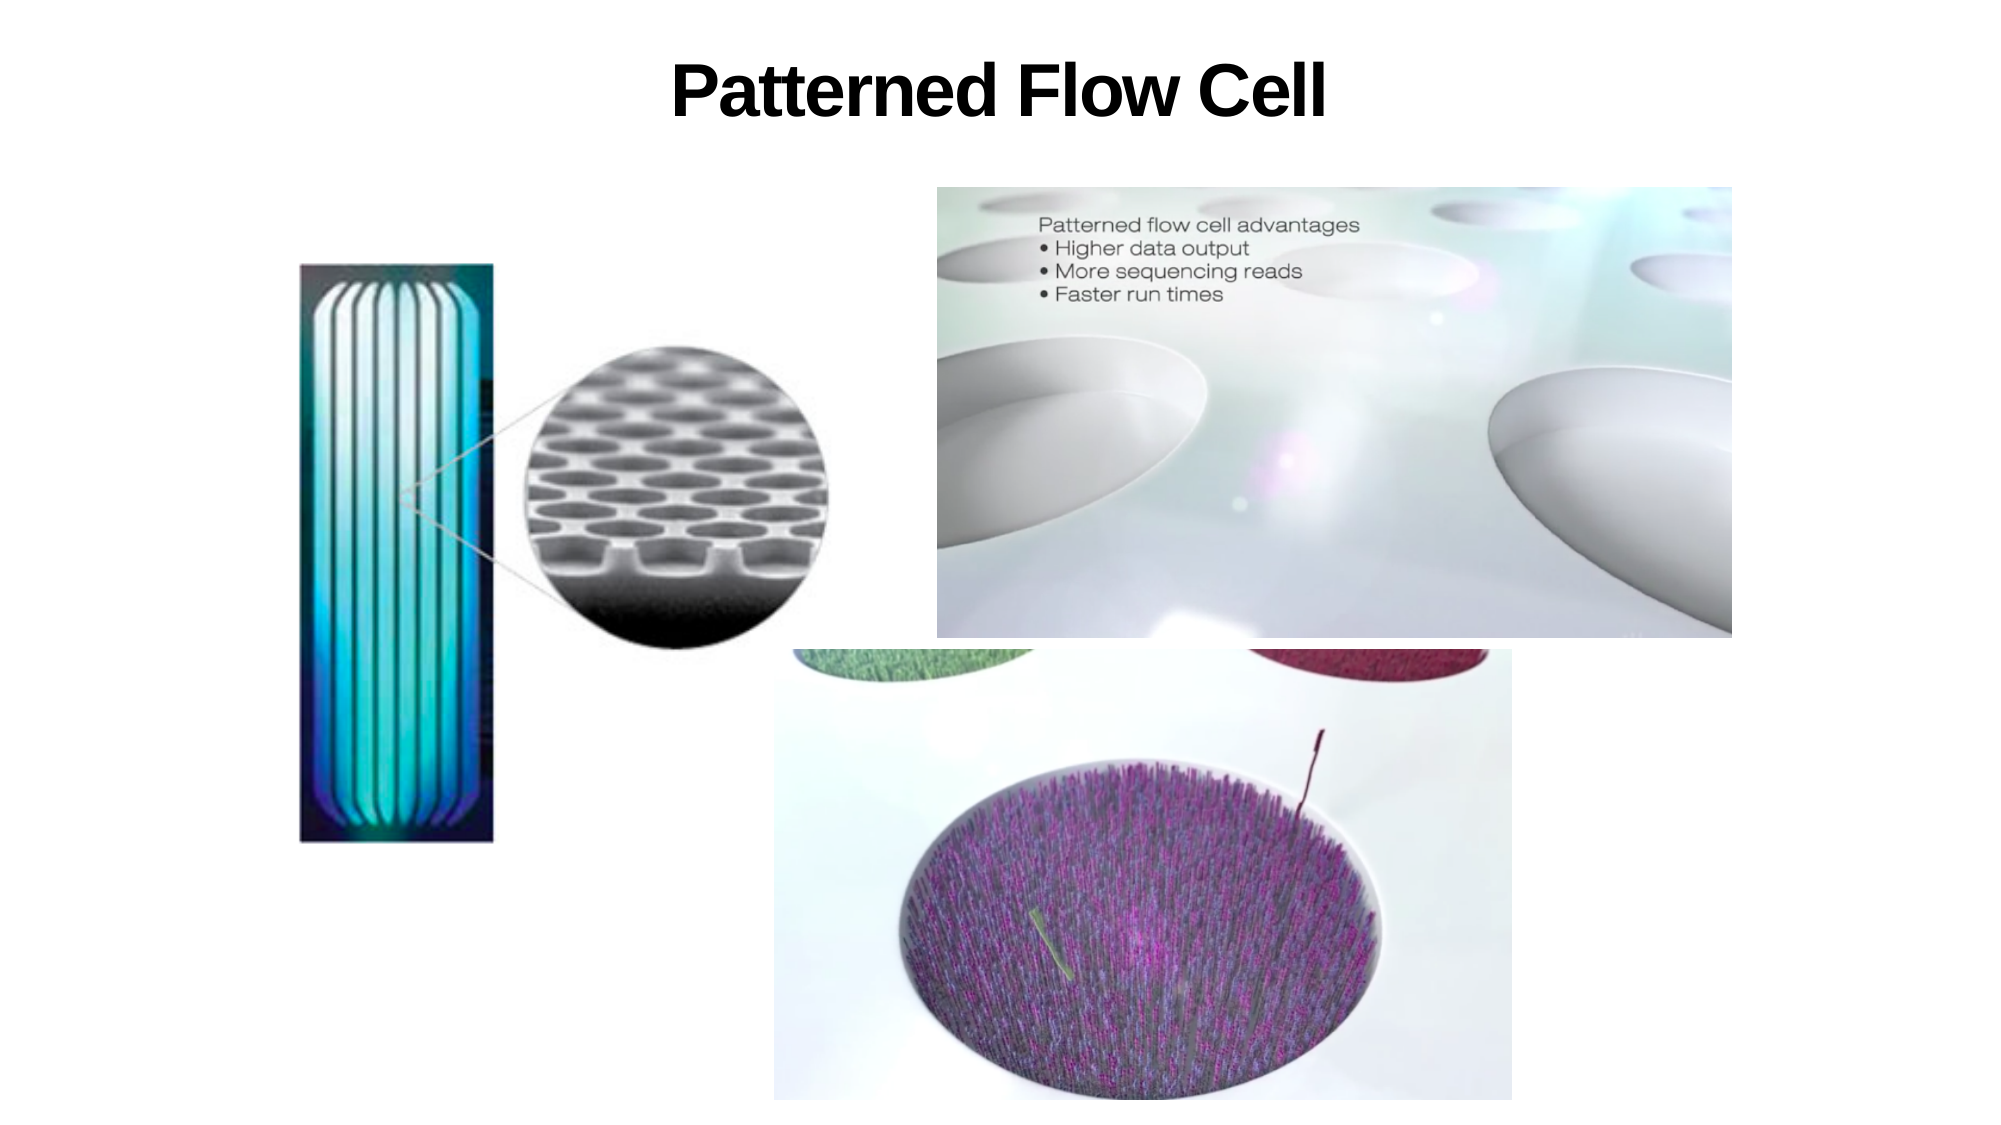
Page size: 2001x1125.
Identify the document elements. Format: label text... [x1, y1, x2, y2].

picture [274, 237, 1513, 1101]
picture [937, 187, 1732, 638]
title Patterned Flow Cell [324, 0, 1675, 163]
